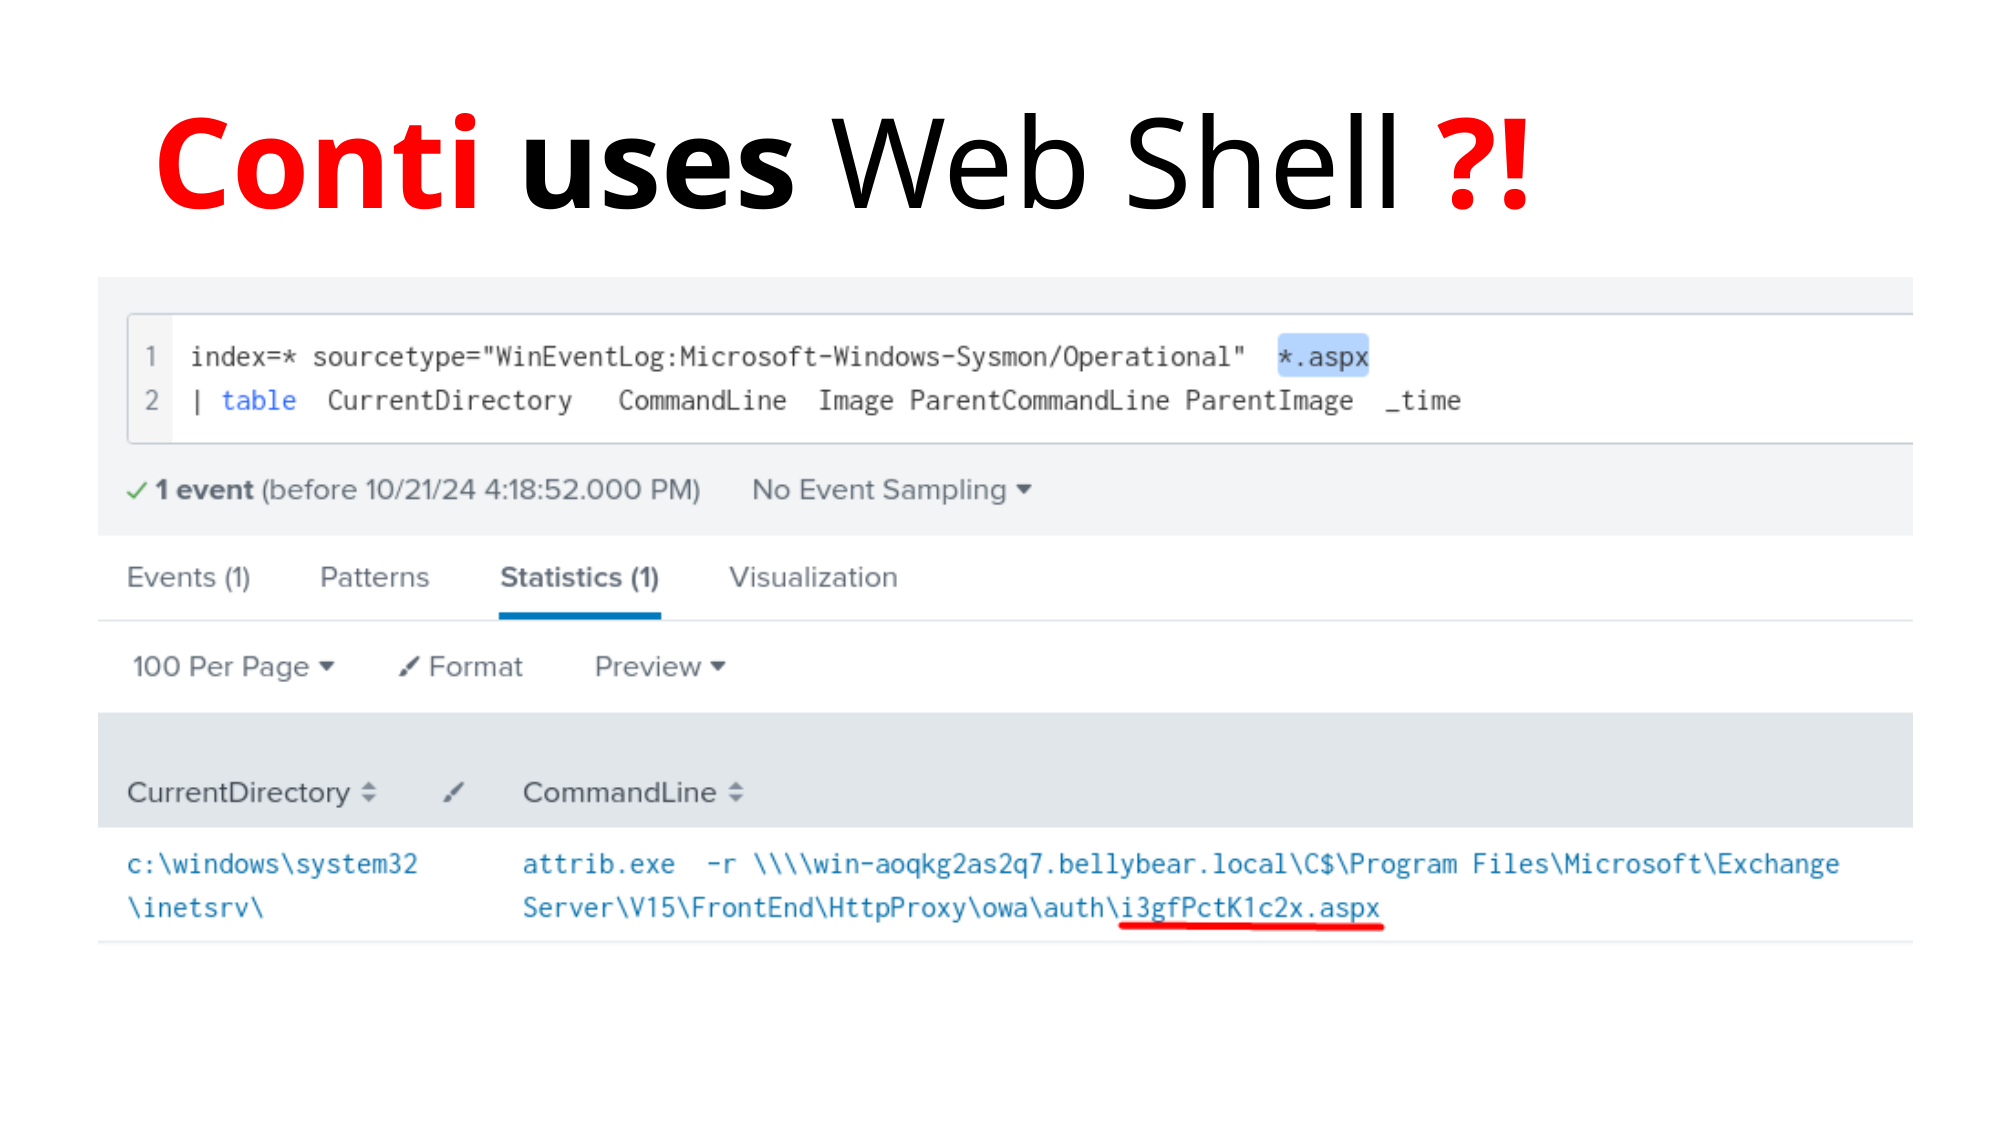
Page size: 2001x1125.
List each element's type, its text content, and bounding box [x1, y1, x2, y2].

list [98, 277, 1913, 1036]
title Conti uses Web Shell ?! [137, 59, 1863, 277]
